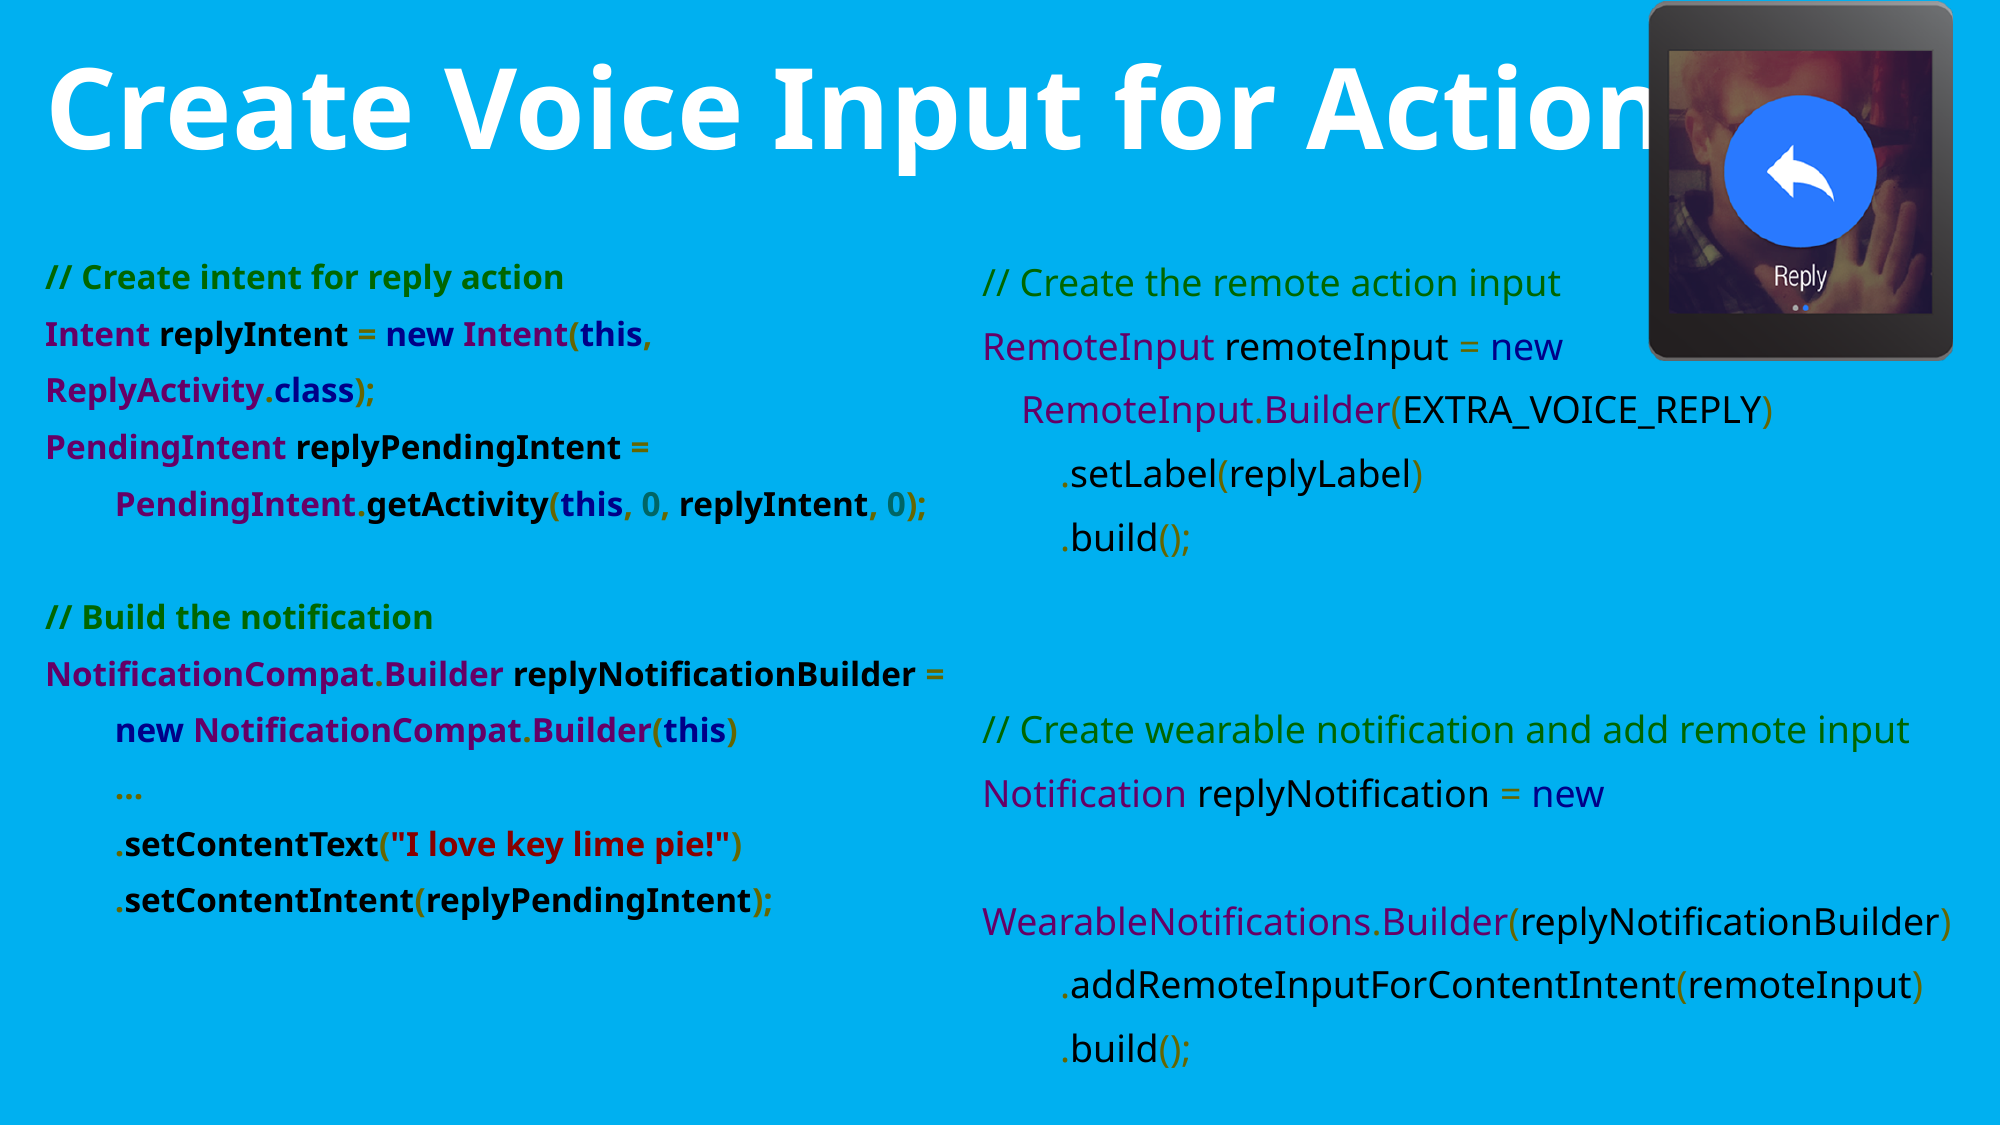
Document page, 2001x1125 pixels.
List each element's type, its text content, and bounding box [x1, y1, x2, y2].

picture [1648, 2, 1952, 360]
text_box Create Voice Input for Action [30, 29, 1648, 180]
text_box // Create the remote action input RemoteInput remoteInput = new RemoteInput.Builder(EXTRA_VOICE_REPLY) .setLabel(replyLabel) .build(); // Create wearable notification and add remote input Notification replyNotification = new WearableNotifications.Builder(replyNotificationBuilder) .addRemoteInputForContentIntent(remoteInput) .build(); [967, 232, 1968, 1078]
text_box // Create intent for reply action Intent replyIntent = new Intent(this, ReplyActivity.class); PendingIntent replyPendingIntent = PendingIntent.getActivity(this, 0, replyIntent, 0); // Build the notification NotificationCompat.Builder replyNotificationBuilder = new NotificationCompat.Builder(this) … .setContentText("I love key lime pie!") .setContentIntent(replyPendingIntent); [30, 232, 967, 927]
